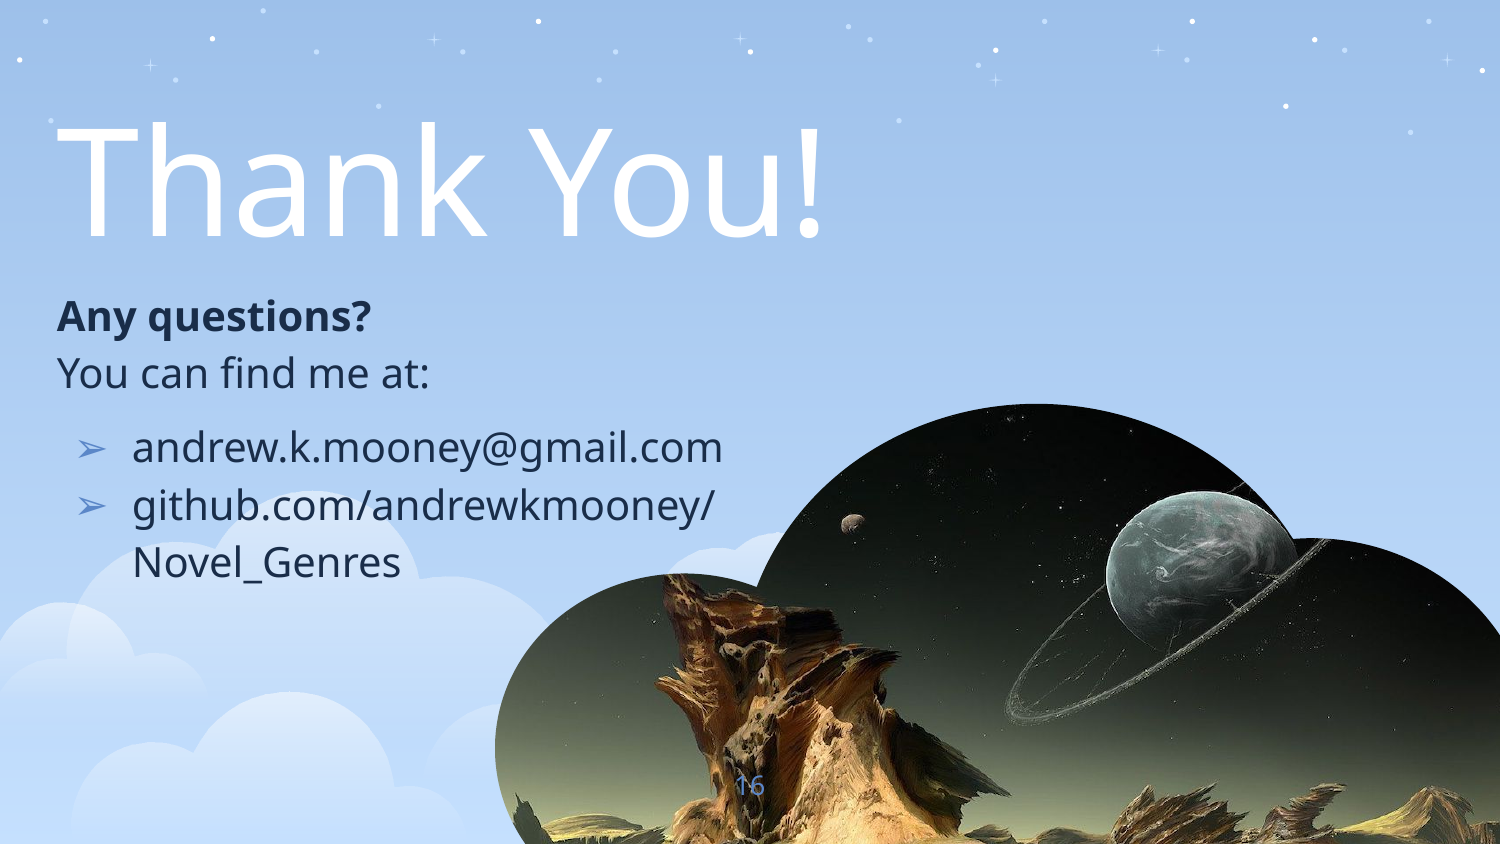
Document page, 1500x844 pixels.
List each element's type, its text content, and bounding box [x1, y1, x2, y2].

title Thank You! [56, 78, 867, 269]
picture [494, 403, 1500, 844]
subtitle Any questions? You can find me at: andrew.k.mooney@gmail.com github.com/andrewkmooney/ Novel_Genres [56, 281, 934, 620]
